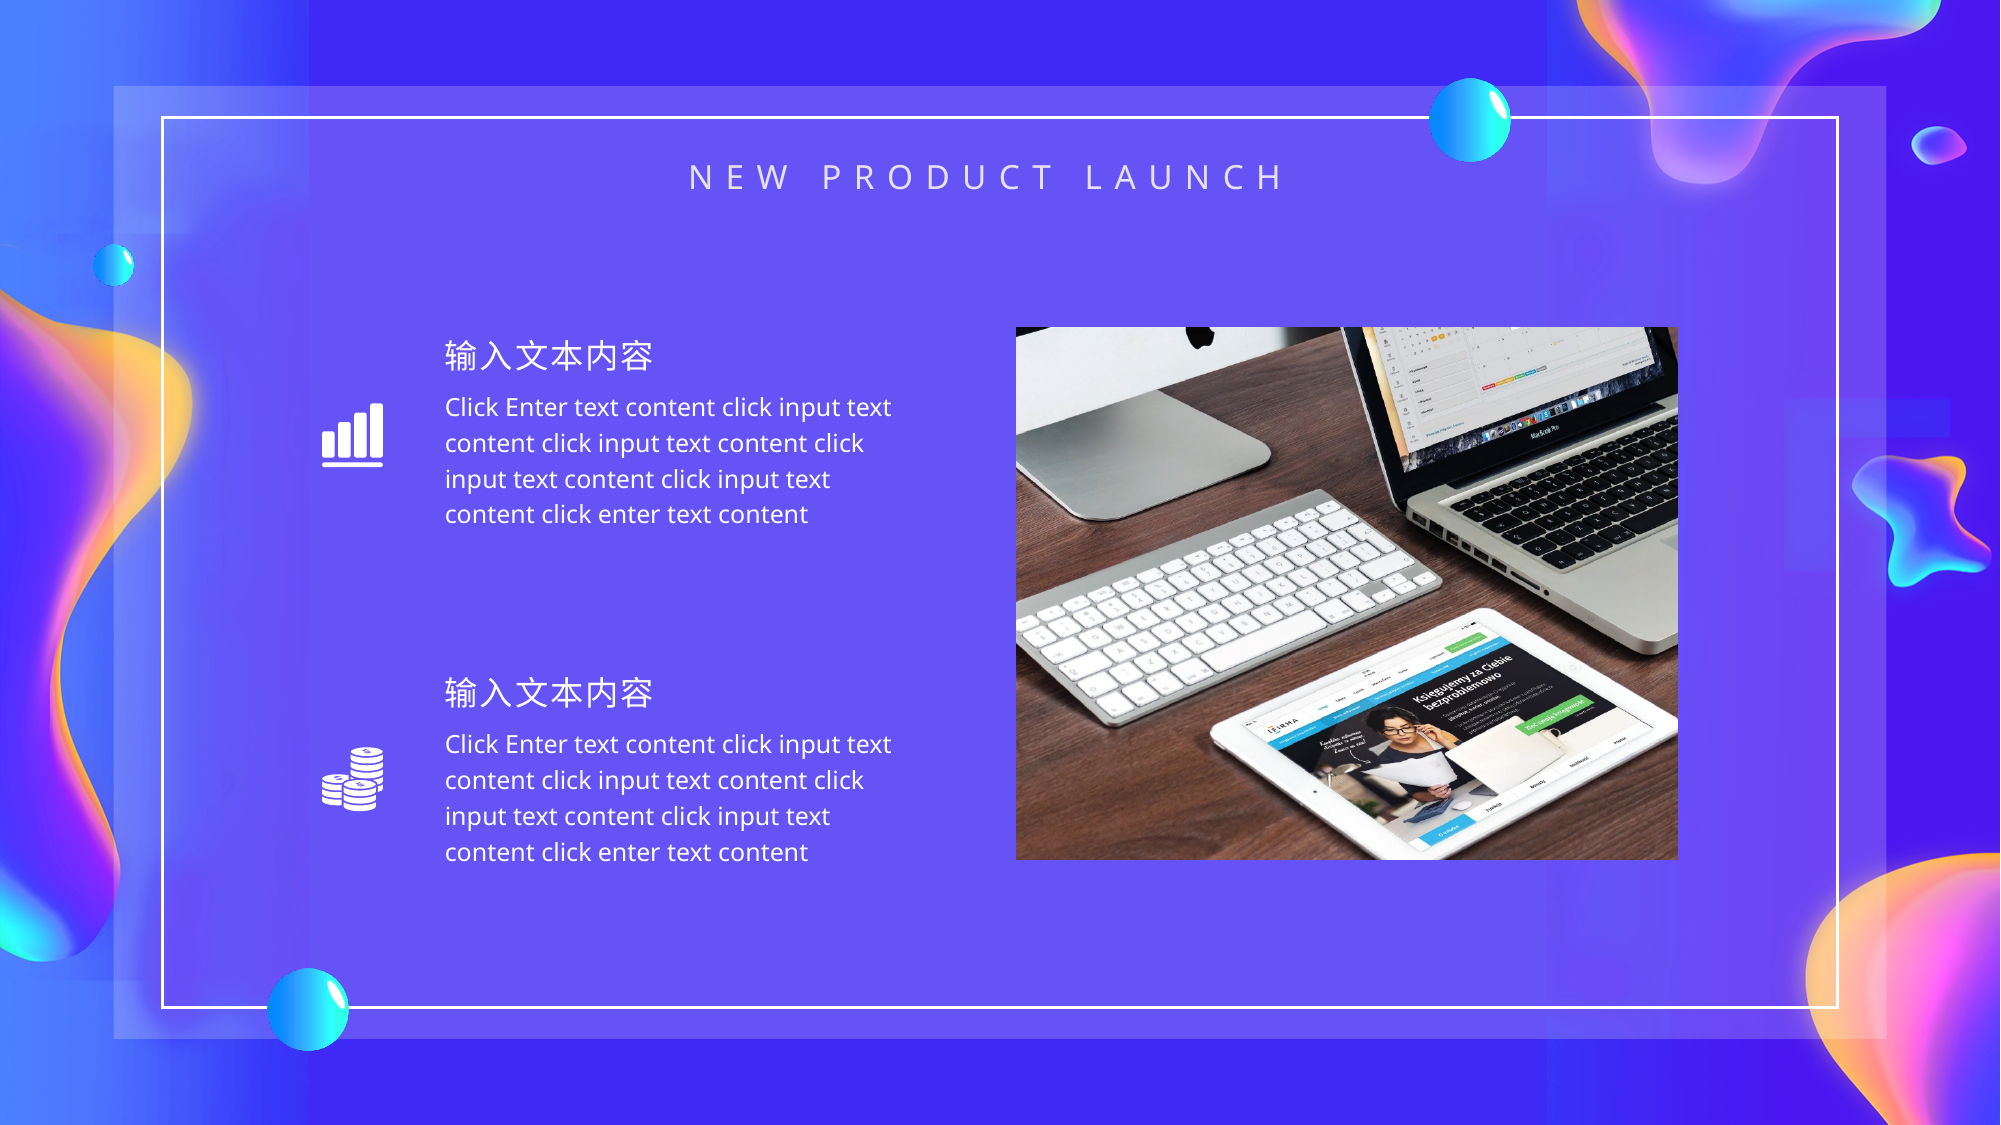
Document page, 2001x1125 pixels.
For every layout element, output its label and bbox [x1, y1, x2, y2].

text_box [370, 403, 383, 458]
text_box [322, 431, 335, 458]
text_box [338, 422, 351, 458]
text_box [354, 412, 367, 458]
text_box [429, 665, 939, 874]
text_box [429, 327, 939, 536]
text_box [322, 747, 383, 812]
picture [0, 0, 2000, 1125]
text_box [322, 462, 383, 468]
